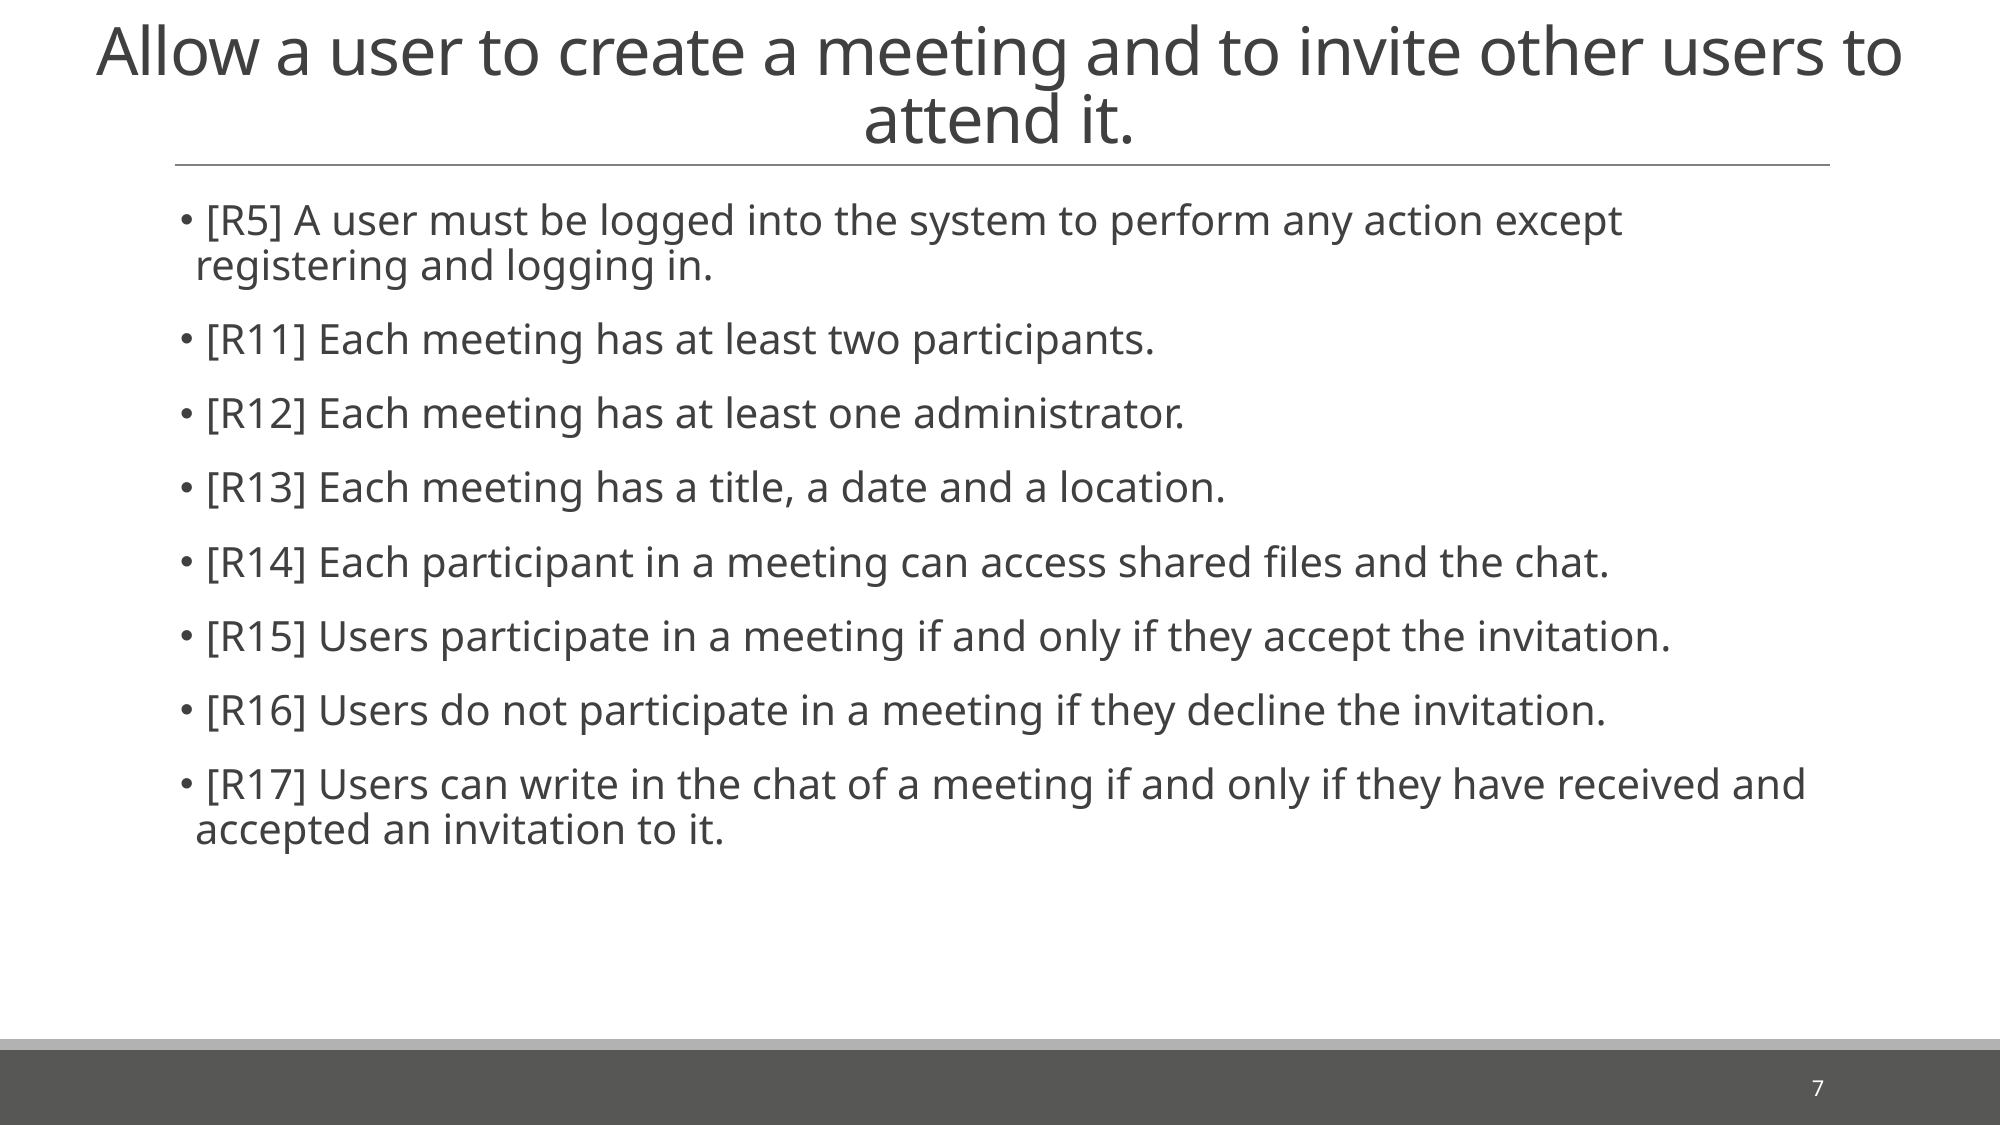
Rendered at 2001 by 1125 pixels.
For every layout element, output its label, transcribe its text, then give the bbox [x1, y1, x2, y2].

list [R5] A user must be logged into the system to perform any action except registering and logging in. [R11] Each meeting has at least two participants. [R12] Each meeting has at least one administrator. [R13] Each meeting has a title, a date and a location. [R14] Each participant in a meeting can access shared files and the chat. [R15] Users participate in a meeting if and only if they accept the invitation. [R16] Users do not participate in a meeting if they decline the invitation. [R17] Users can write in the chat of a meeting if and only if they have received and accepted an invitation to it. [180, 191, 1830, 1023]
slide_number 7 [1624, 1059, 1840, 1120]
title Allow a user to create a meeting and to invite other users to attend it. [0, 0, 2000, 165]
